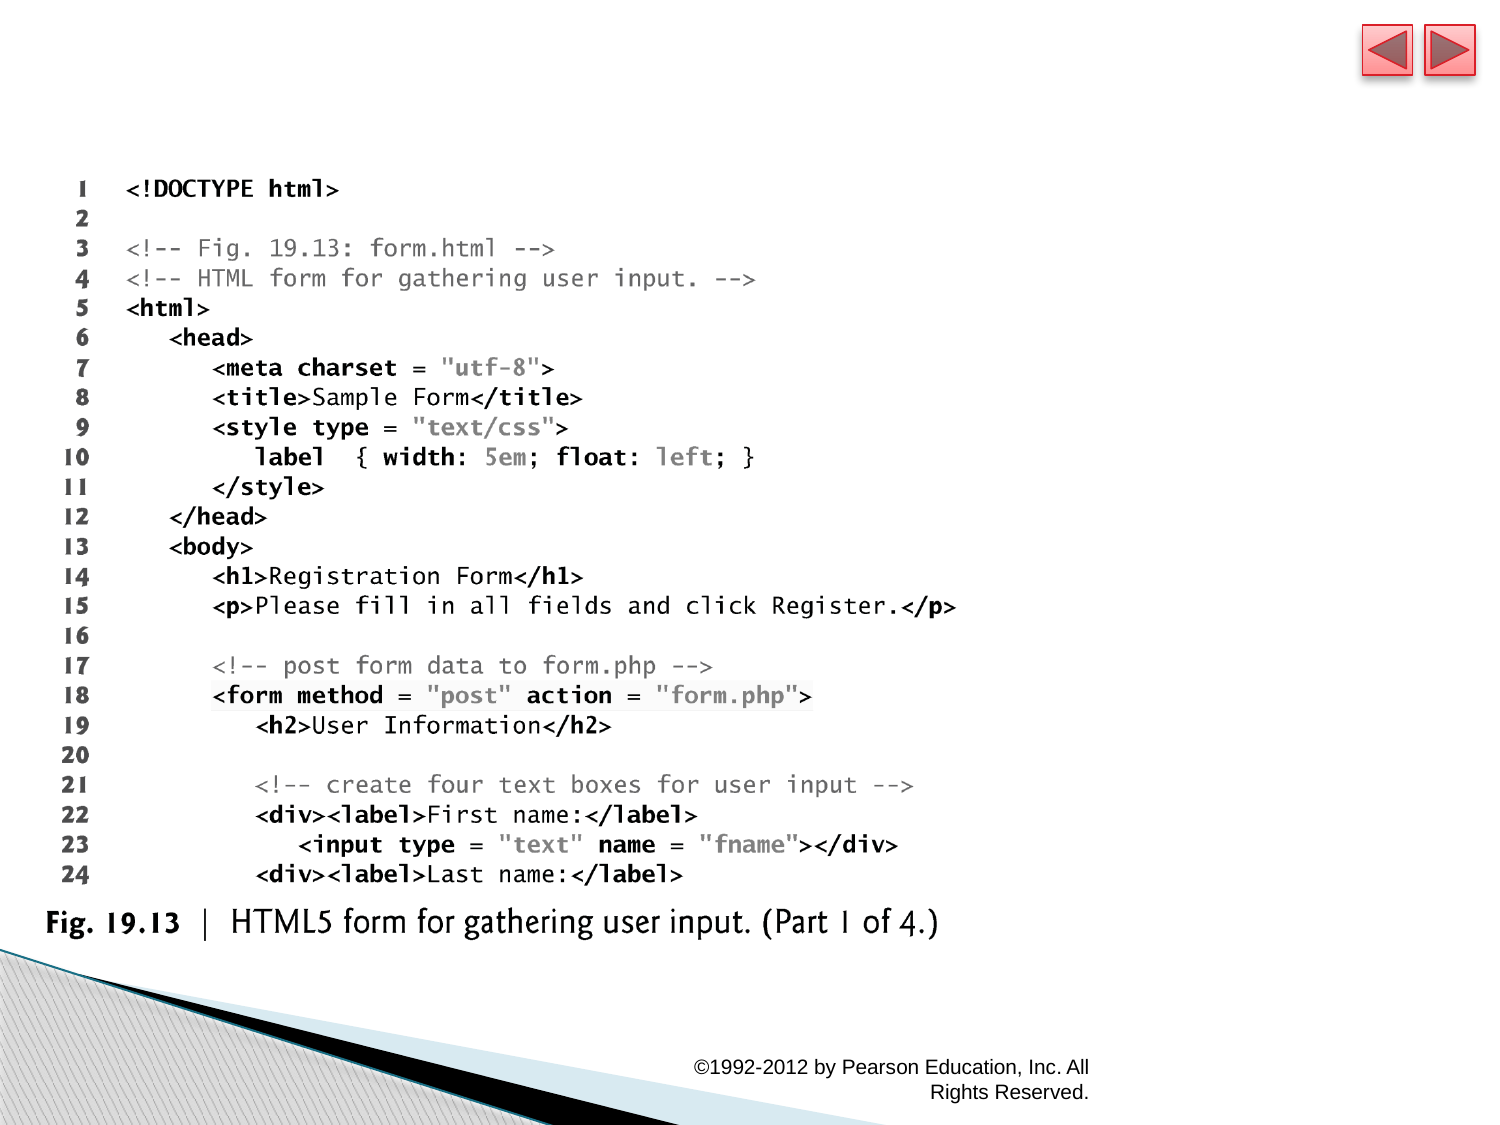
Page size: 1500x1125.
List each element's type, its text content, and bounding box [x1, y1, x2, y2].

picture [0, 106, 1500, 1018]
footer ©1992-2012 by Pearson Education, Inc. All Rights Reserved. [650, 1051, 1105, 1112]
